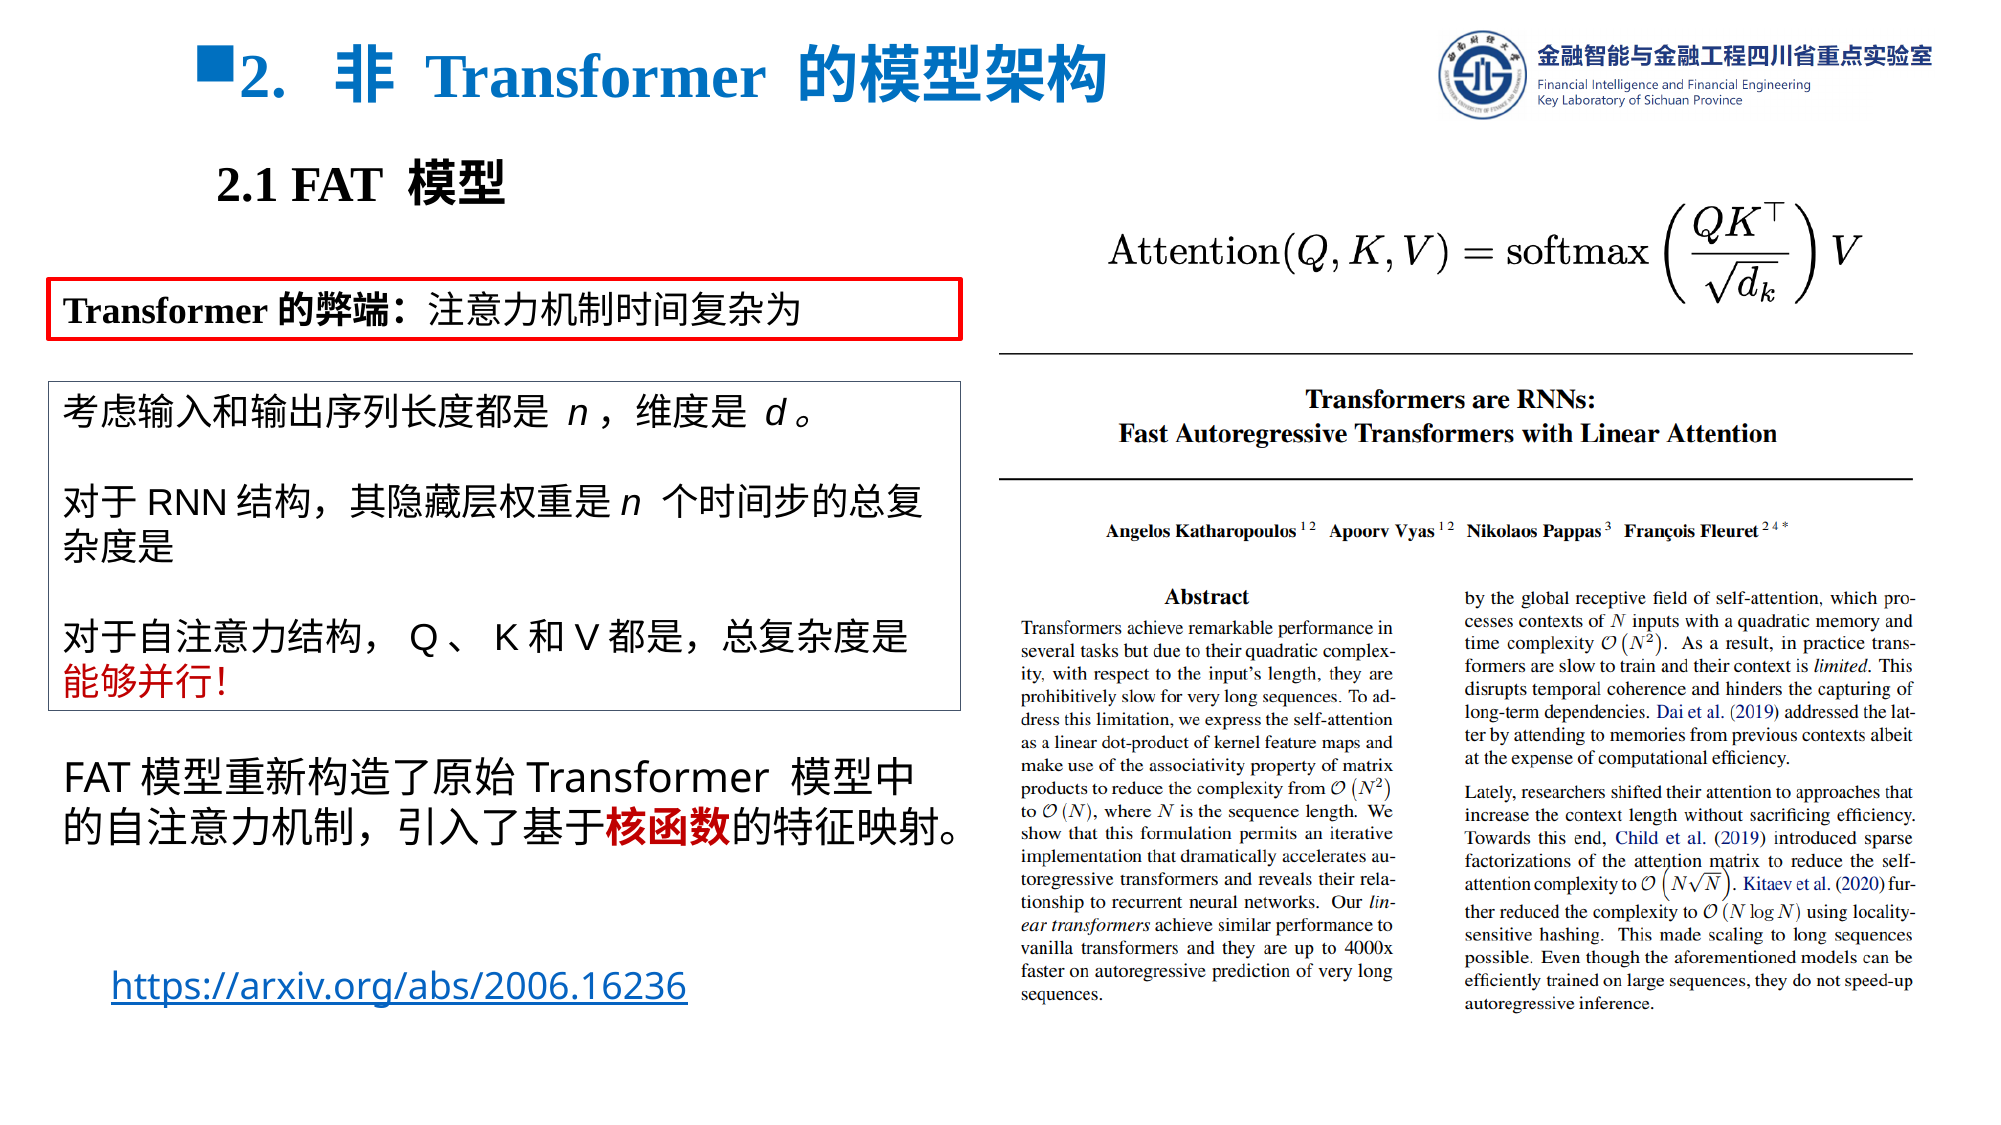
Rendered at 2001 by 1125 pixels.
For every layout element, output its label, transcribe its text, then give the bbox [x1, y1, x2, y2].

text_box FAT模型重新构造了原始Transformer 模型中的自注意力机制，引入了基于核函数的特征映射。 [48, 743, 961, 909]
picture [1039, 185, 1906, 314]
picture [1436, 28, 1935, 121]
text_box https://arxiv.org/abs/2006.16236 [95, 954, 793, 1066]
picture [999, 333, 1931, 1027]
text_box 2.1 FAT 模型 [201, 144, 1391, 219]
text_box 2. 非 Transformer 的模型架构 [177, 27, 1159, 117]
